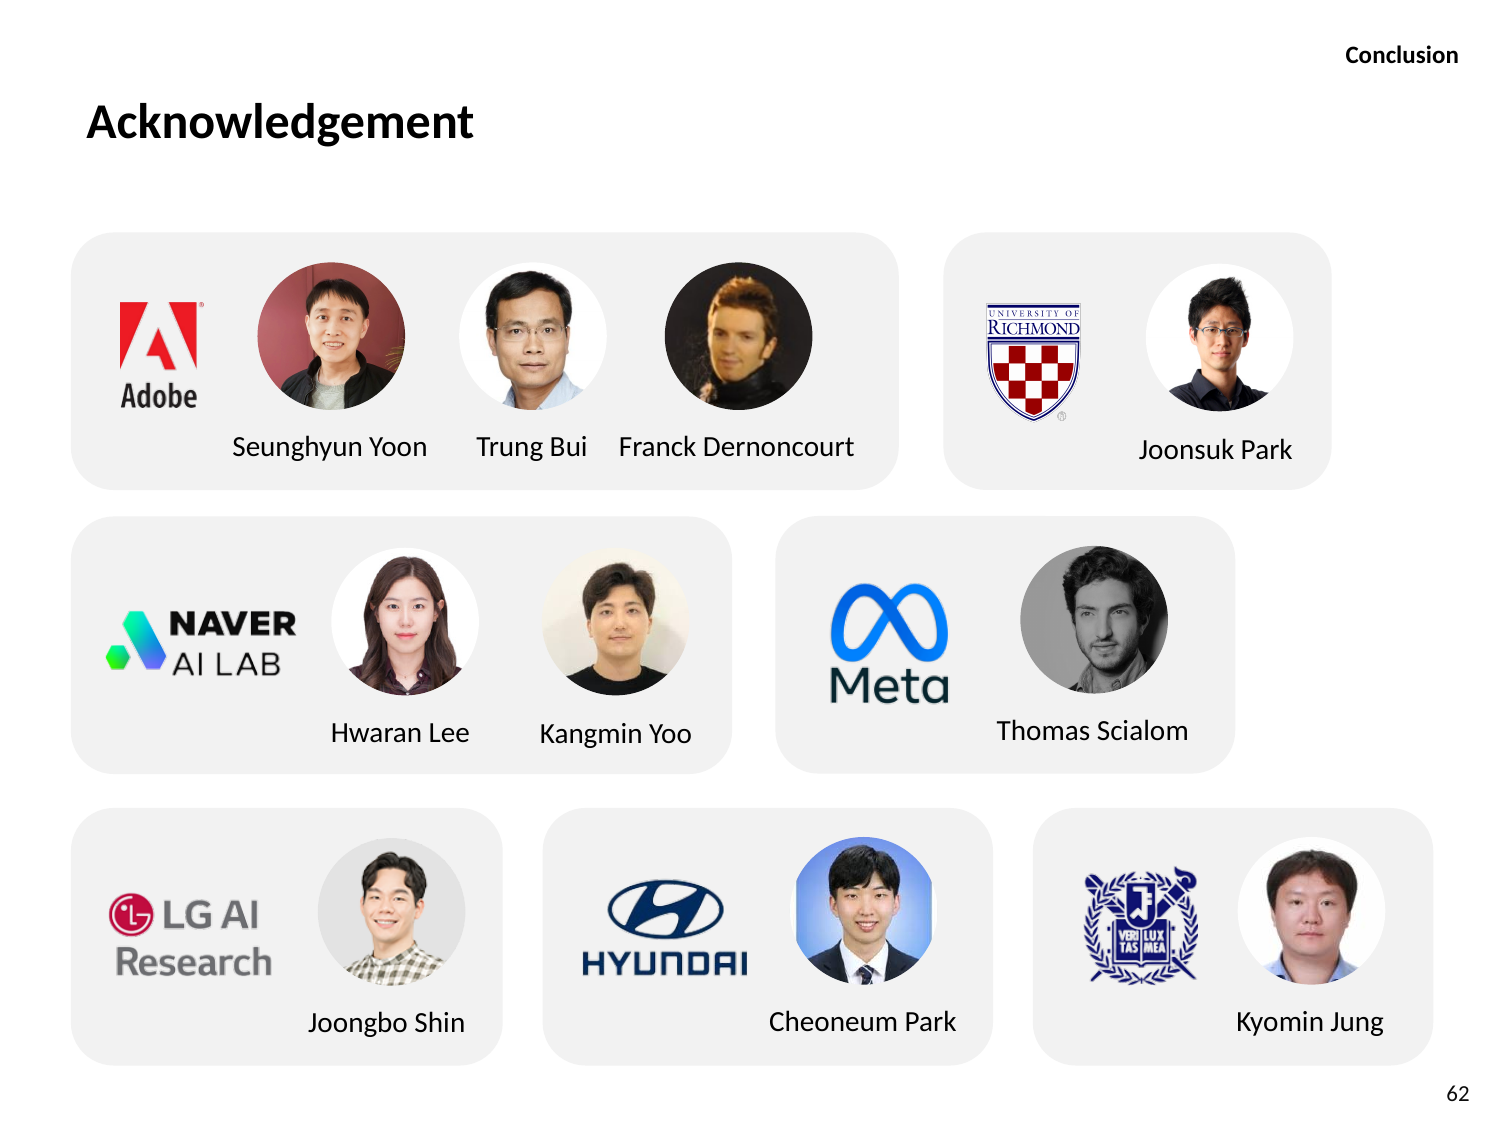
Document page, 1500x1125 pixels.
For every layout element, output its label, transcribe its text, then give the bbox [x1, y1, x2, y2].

text_box Joonsuk Park [1065, 422, 1367, 473]
picture [458, 261, 608, 411]
text_box Seunghyun Yoon [209, 420, 381, 470]
text_box [941, 230, 1334, 492]
picture [256, 261, 406, 411]
picture [1237, 836, 1386, 986]
text_box Hwaran Lee [284, 705, 517, 756]
picture [330, 547, 480, 696]
picture [1019, 545, 1169, 695]
text_box Kangmin Yoo [499, 706, 733, 757]
picture [541, 547, 690, 696]
picture [664, 261, 813, 411]
text_box Franck Dernoncourt [683, 420, 880, 470]
picture [789, 836, 939, 986]
text_box [773, 514, 1238, 776]
picture [1081, 865, 1199, 986]
text_box Acknowledgement [71, 81, 1419, 170]
text_box [69, 514, 734, 776]
text_box [69, 806, 505, 1068]
text_box Thomas Scialom [942, 703, 1244, 754]
picture [1145, 263, 1294, 412]
picture [103, 888, 279, 980]
picture [317, 837, 466, 987]
picture [104, 606, 301, 682]
picture [985, 302, 1083, 424]
text_box [69, 230, 901, 492]
text_box Cheoneum Park [732, 994, 993, 1045]
text_box [1030, 806, 1436, 1068]
text_box Kyomin Jung [1208, 994, 1413, 1045]
picture [119, 301, 204, 408]
text_box Conclusion [1330, 31, 1475, 77]
text_box [540, 806, 995, 1068]
text_box Joongbo Shin [270, 995, 503, 1046]
text_box Trung Bui [381, 420, 683, 470]
picture [581, 868, 749, 984]
picture [811, 579, 968, 711]
